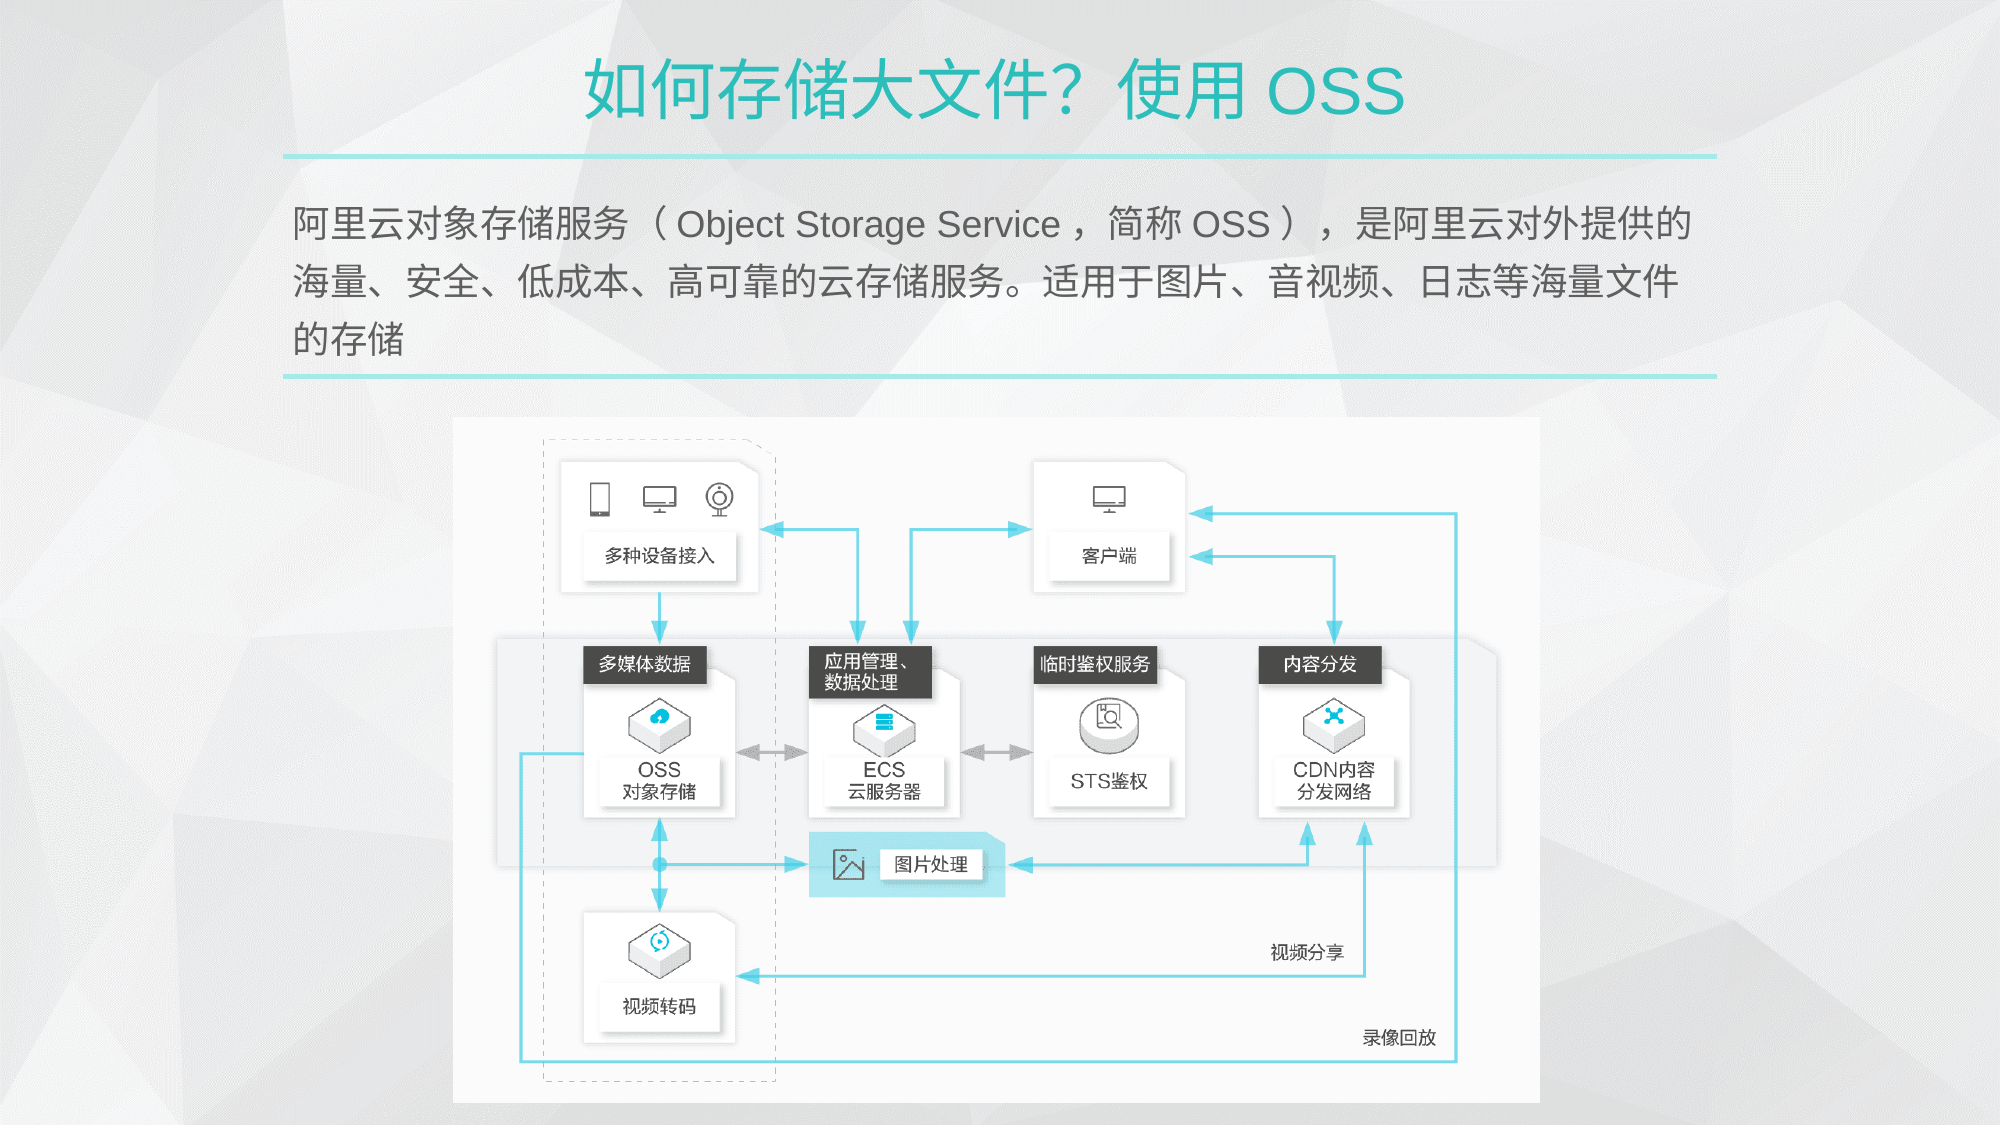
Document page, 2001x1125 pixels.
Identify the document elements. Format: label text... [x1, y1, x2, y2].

picture [0, 0, 2000, 1125]
list 阿里云对象存储服务（Object Storage Service，简称OSS），是阿里云对外提供的海量、安全、低成本、高可靠的云存储服务。适用于图片、音视频、日志等海量文件的存储 [277, 164, 1715, 384]
title 如何存储大文件？使用OSS [277, 49, 1713, 156]
